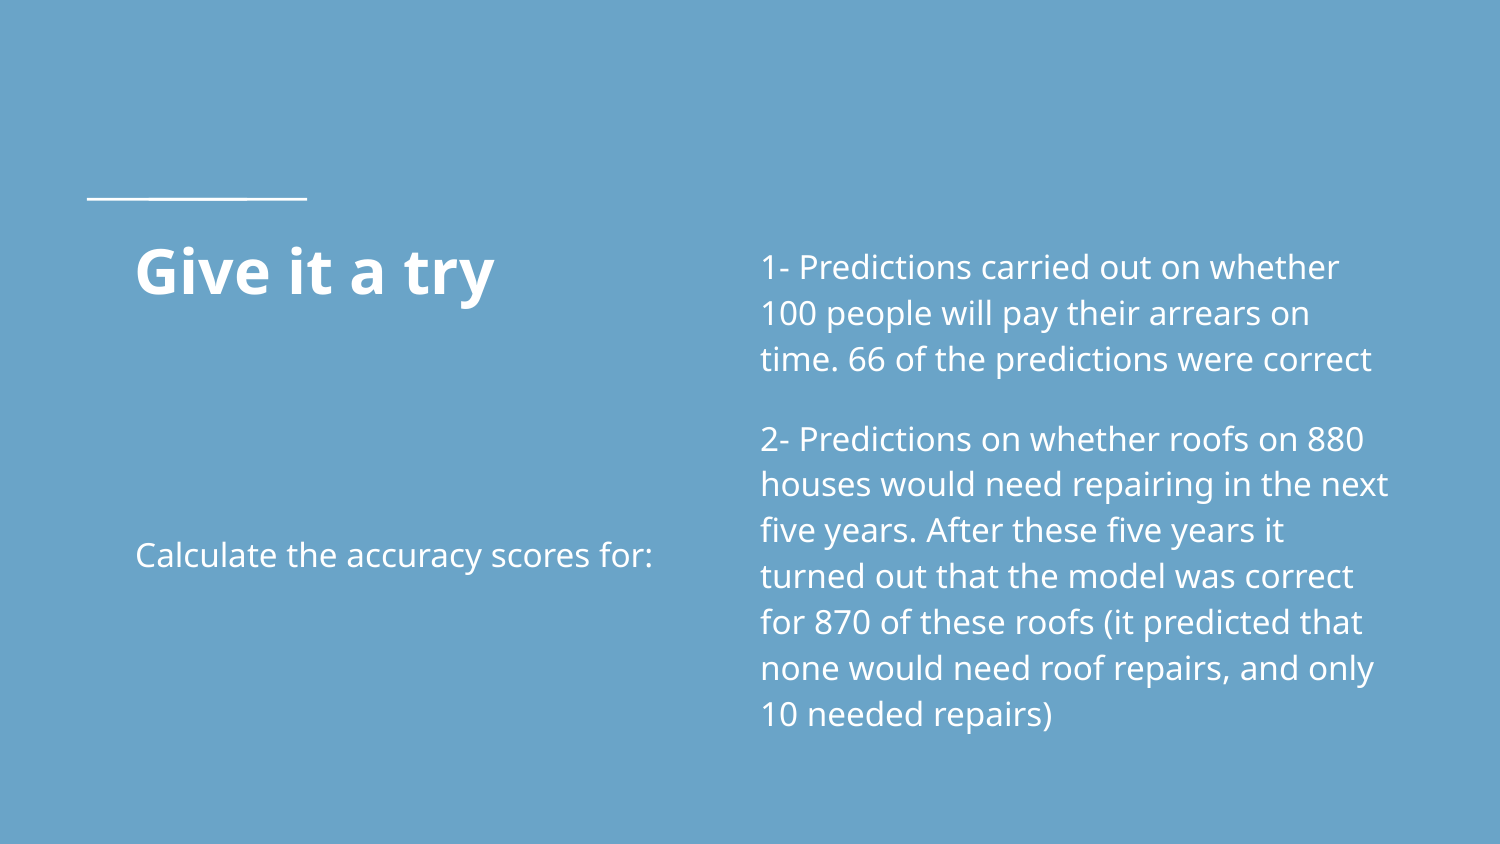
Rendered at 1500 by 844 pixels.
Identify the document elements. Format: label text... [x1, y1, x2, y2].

subtitle Calculate the accuracy scores for: [120, 513, 790, 844]
title Give it a try [119, 216, 589, 466]
subtitle 1- Predictions carried out on whether 100 people will pay their arrears on time. 66 of the predictions were correct 2- Predictions on whether roofs on 880 houses would need repairing in the next five years. After these five years it turned out that the model was correct for 870 of these roofs (it predicted that none would need roof repairs, and only 10 needed repairs) [745, 225, 1415, 760]
